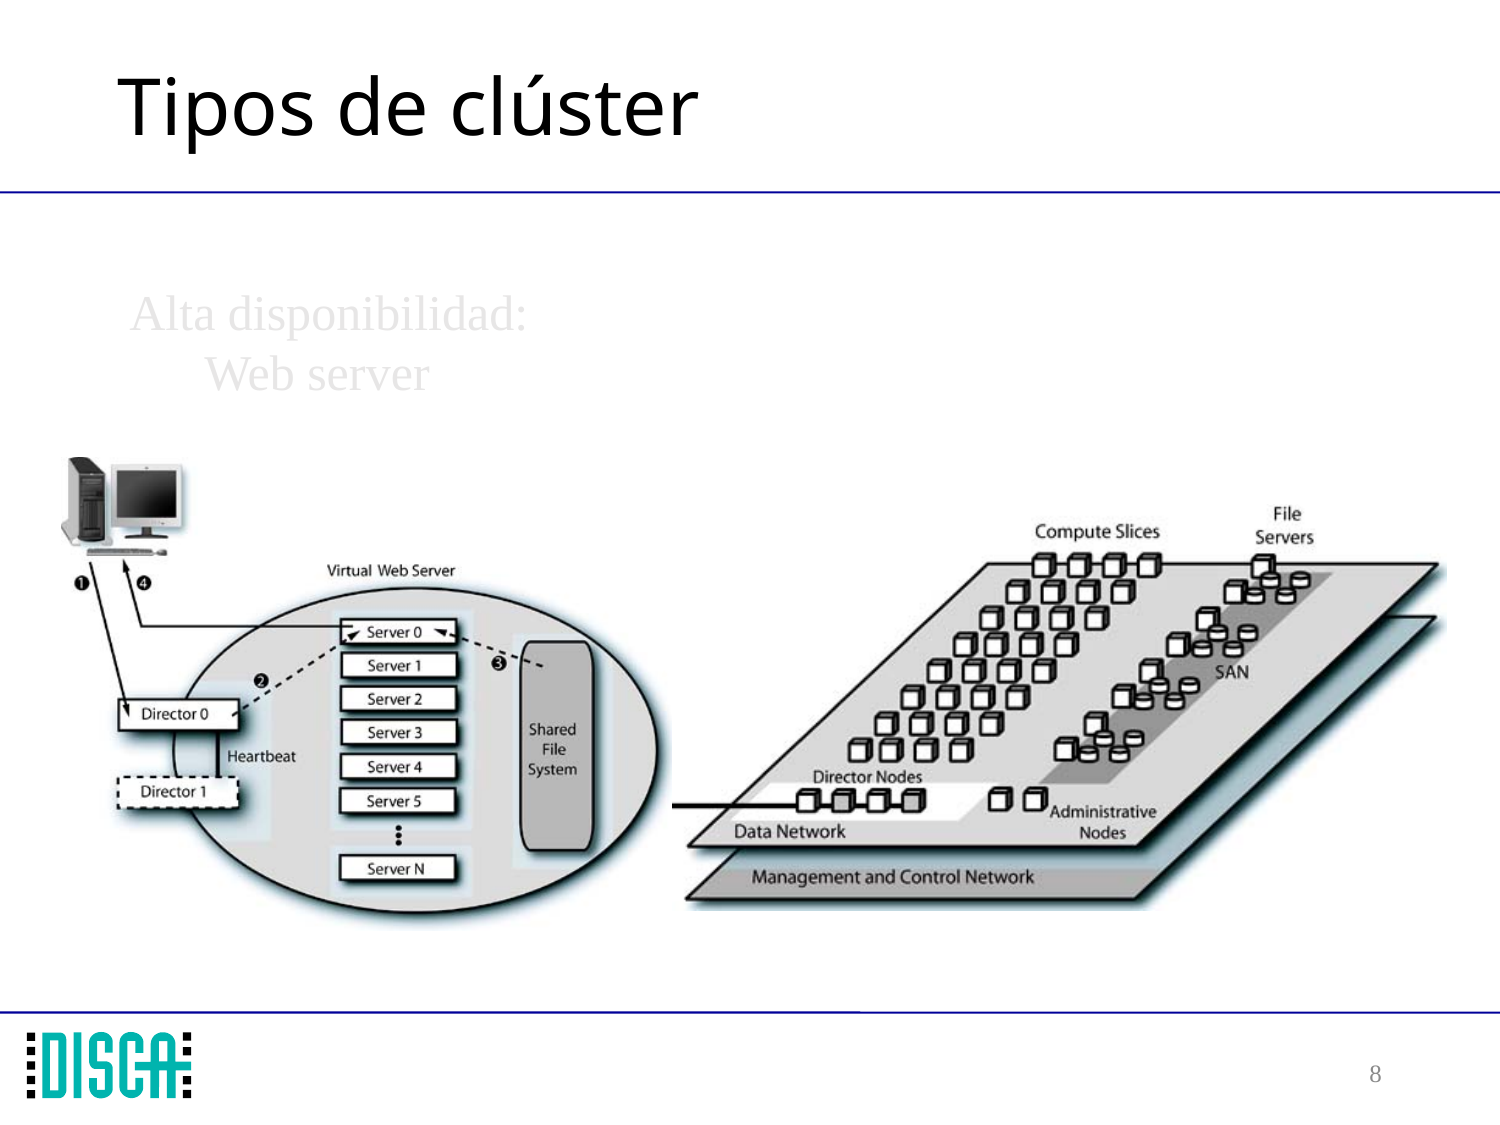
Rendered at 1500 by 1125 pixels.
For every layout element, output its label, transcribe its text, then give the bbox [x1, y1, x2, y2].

list Alta disponibilidad: Web server [114, 273, 1449, 1008]
slide_number 8 [1059, 1042, 1397, 1103]
title Tipos de clúster [103, 59, 1397, 161]
picture [61, 457, 1447, 931]
